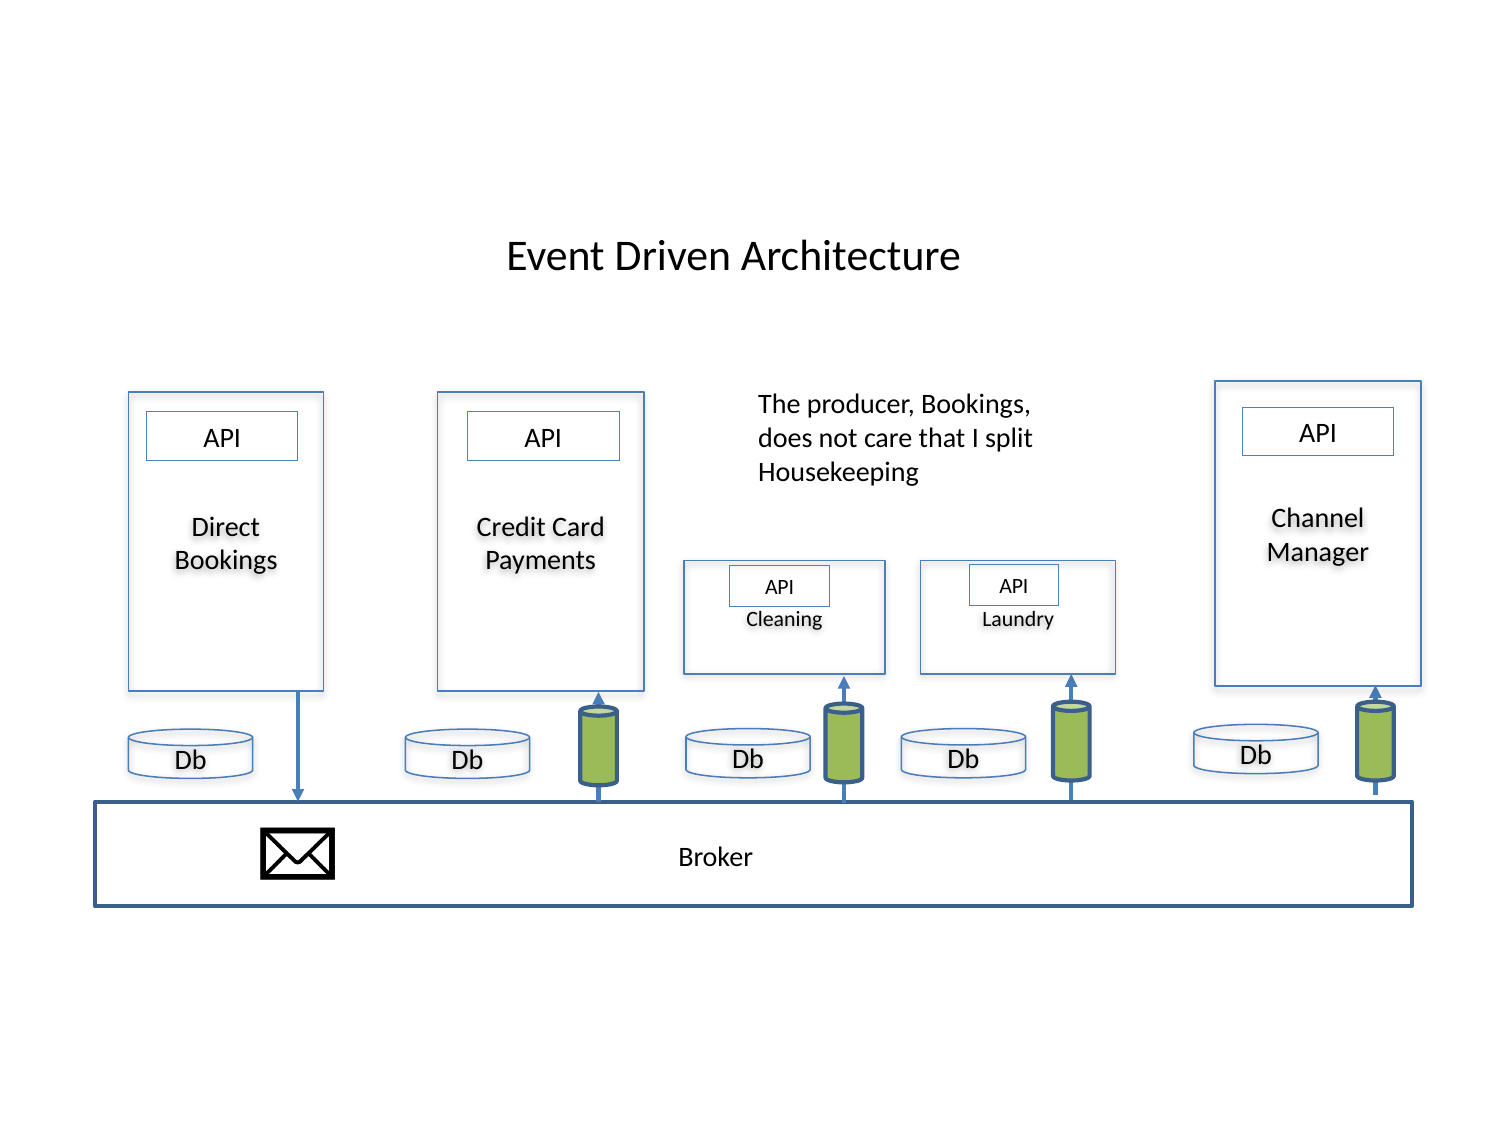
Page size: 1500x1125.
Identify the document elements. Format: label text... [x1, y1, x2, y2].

text_box Db [404, 728, 531, 780]
text_box API [467, 411, 620, 461]
text_box API [729, 565, 830, 607]
text_box API [969, 564, 1059, 606]
text_box Laundry [920, 560, 1116, 675]
text_box [1380, 699, 1396, 783]
text_box [823, 701, 839, 785]
text_box Db [1193, 723, 1319, 775]
text_box [602, 704, 619, 788]
text_box [1050, 699, 1066, 783]
text_box Cleaning [683, 560, 886, 675]
picture [253, 809, 343, 899]
text_box Direct Bookings [128, 391, 324, 692]
text_box Db [900, 727, 1027, 779]
text_box [578, 704, 594, 788]
text_box Db [127, 728, 254, 780]
text_box Channel Manager [1214, 380, 1422, 687]
text_box [1355, 699, 1371, 783]
text_box [93, 800, 1414, 908]
text_box Event Driven Architecture [325, 218, 1142, 287]
text_box Db [685, 727, 811, 779]
text_box The producer, Bookings, does not care that I split Housekeeping [743, 378, 1101, 494]
text_box [848, 701, 865, 785]
text_box Credit Card Payments [437, 391, 645, 692]
text_box API [1242, 407, 1394, 456]
text_box API [146, 411, 298, 461]
text_box [1076, 699, 1092, 783]
text_box Broker [663, 831, 769, 880]
